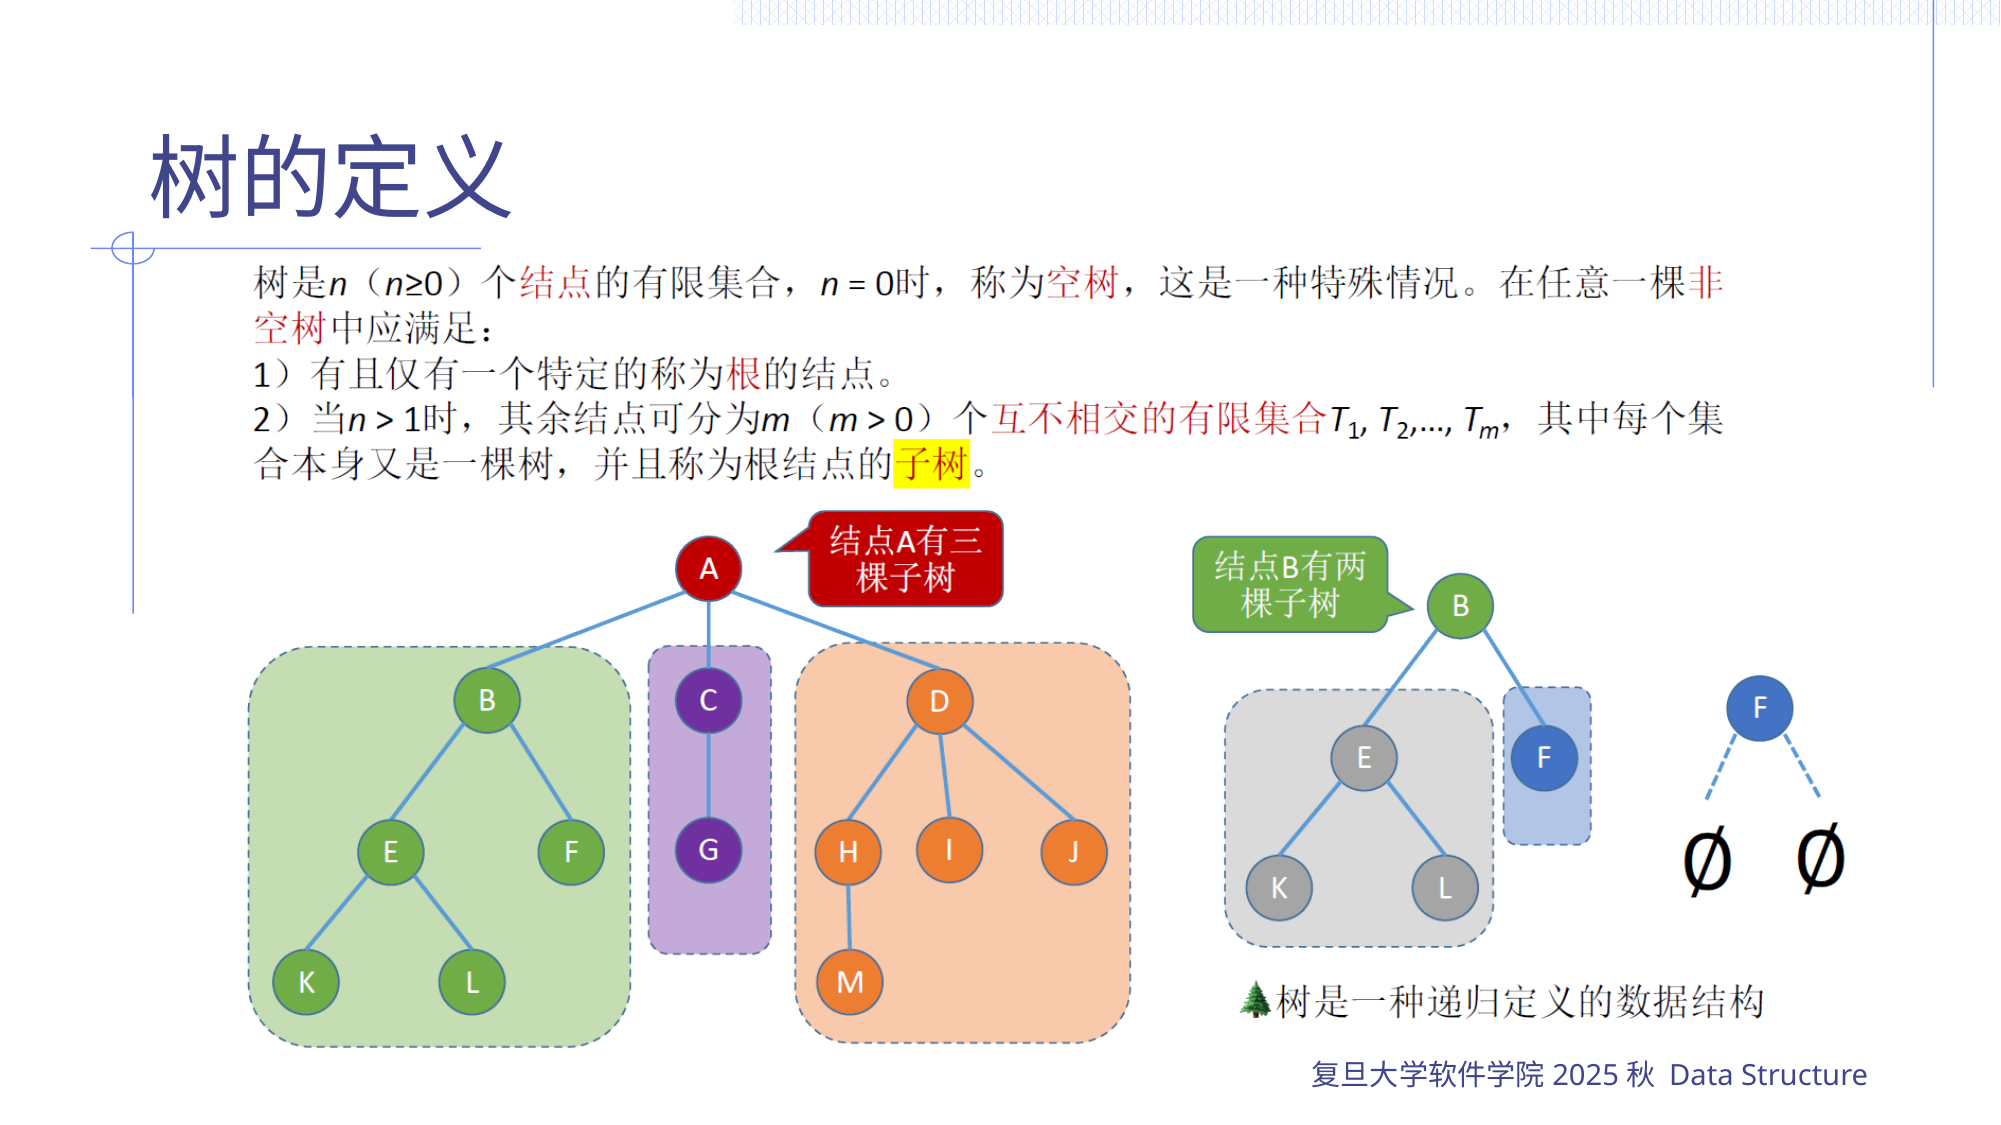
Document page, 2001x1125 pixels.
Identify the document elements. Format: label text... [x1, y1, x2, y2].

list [196, 250, 1871, 1050]
title 树的定义 [133, 50, 1834, 238]
